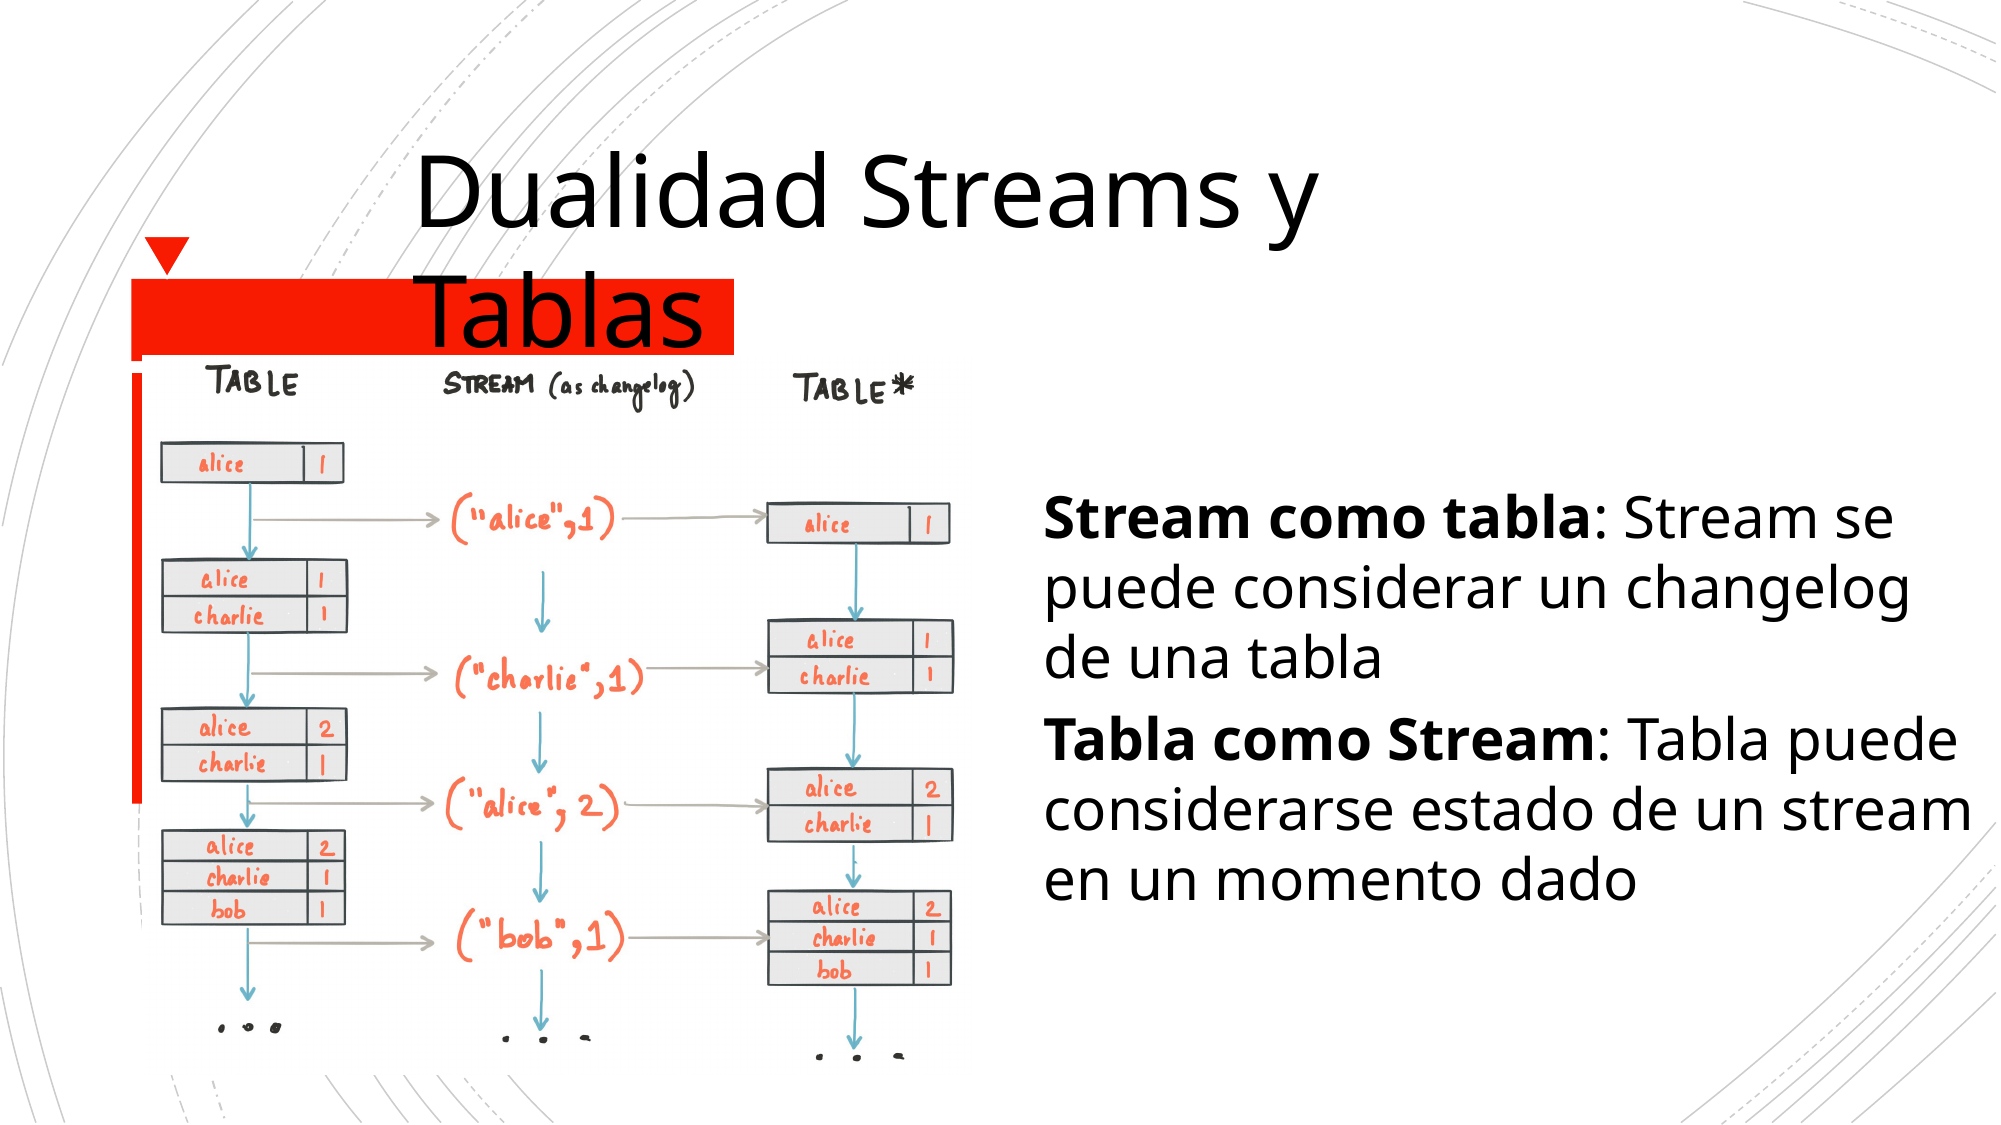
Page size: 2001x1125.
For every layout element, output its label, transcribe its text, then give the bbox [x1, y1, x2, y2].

text_box Tabla como Stream: Tabla puede considerarse estado de un stream en un momento dado [1028, 694, 2000, 920]
picture [141, 355, 972, 1075]
text_box Dualidad Streams y Tablas [397, 120, 1647, 376]
text_box Stream como tabla: Stream se puede considerar un changelog de una tabla [1028, 472, 2000, 694]
text_box [140, 234, 194, 280]
